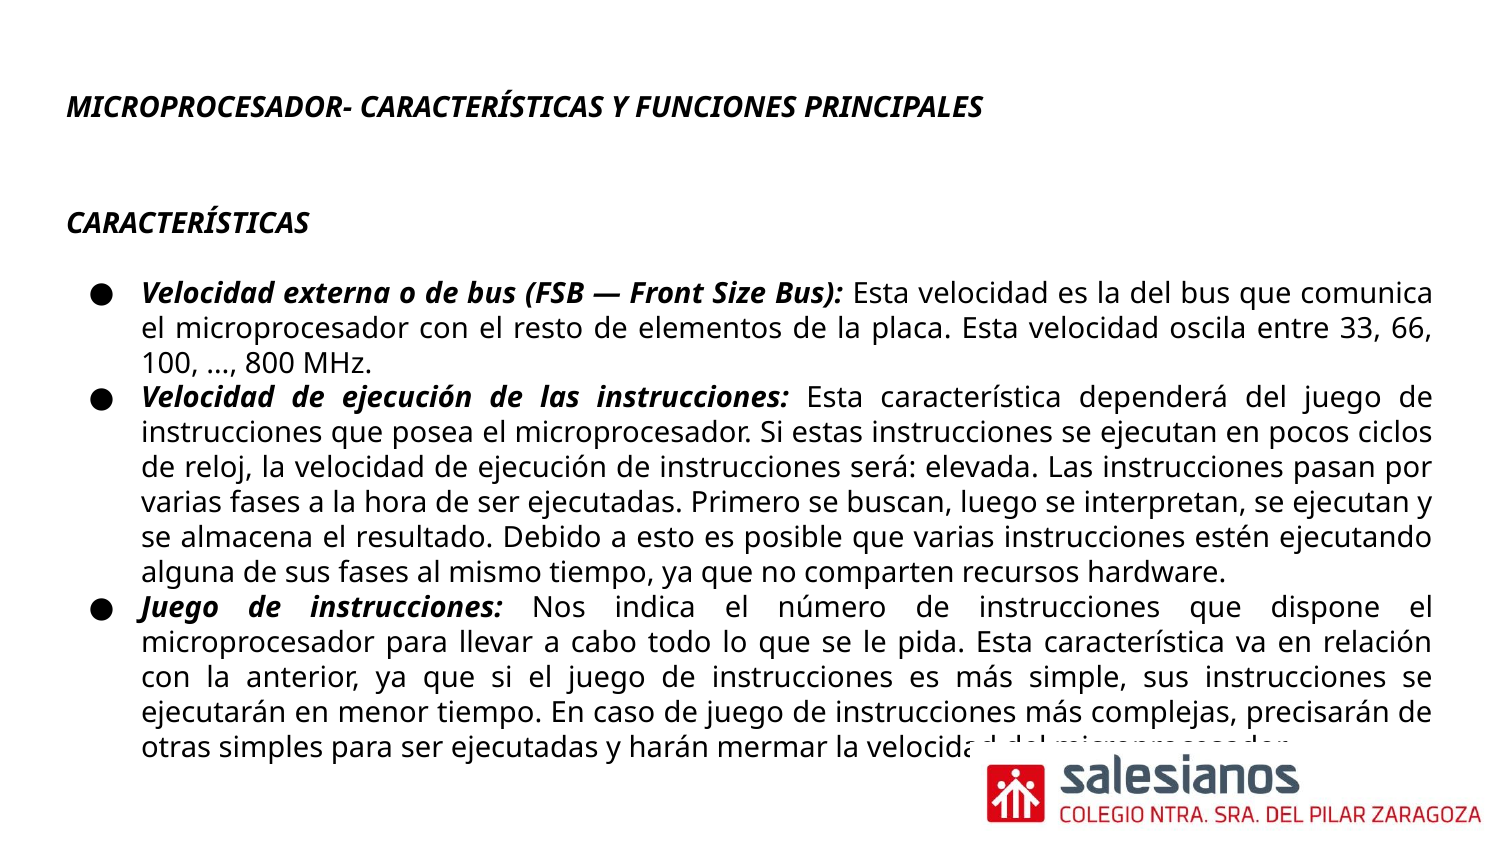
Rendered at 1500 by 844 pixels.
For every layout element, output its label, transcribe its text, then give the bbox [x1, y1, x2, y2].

picture [970, 741, 1500, 844]
list CARACTERÍSTICAS Velocidad externa o de bus (FSB — Front Size Bus): Esta velocidad es la del bus que comunica el microprocesador con el resto de elementos de la placa. Esta velocidad oscila entre 33, 66, 100, …, 800 MHz. Velocidad de ejecución de las instrucciones: Esta característica dependerá del juego de instrucciones que posea el microprocesador. Si estas instrucciones se ejecutan en pocos ciclos de reloj, la velocidad de ejecución de instrucciones será: elevada. Las instrucciones pasan por varias fases a la hora de ser ejecutadas. Primero se buscan, luego se interpretan, se ejecutan y se almacena el resultado. Debido a esto es posible que varias instrucciones estén ejecutando alguna de sus fases al mismo tiempo, ya que no comparten recursos hardware. Juego de instrucciones: Nos indica el número de instrucciones que dispone el microprocesador para llevar a cabo todo lo que se le pida. Esta característica va en relación con la anterior, ya que si el juego de instrucciones es más simple, sus instrucciones se ejecutarán en menor tiempo. En caso de juego de instrucciones más complejas, precisarán de otras simples para ser ejecutadas y harán mermar la velocidad del microprocesador. [51, 189, 1449, 750]
title MICROPROCESADOR- CARACTERÍSTICAS Y FUNCIONES PRINCIPALES [51, 72, 1449, 167]
